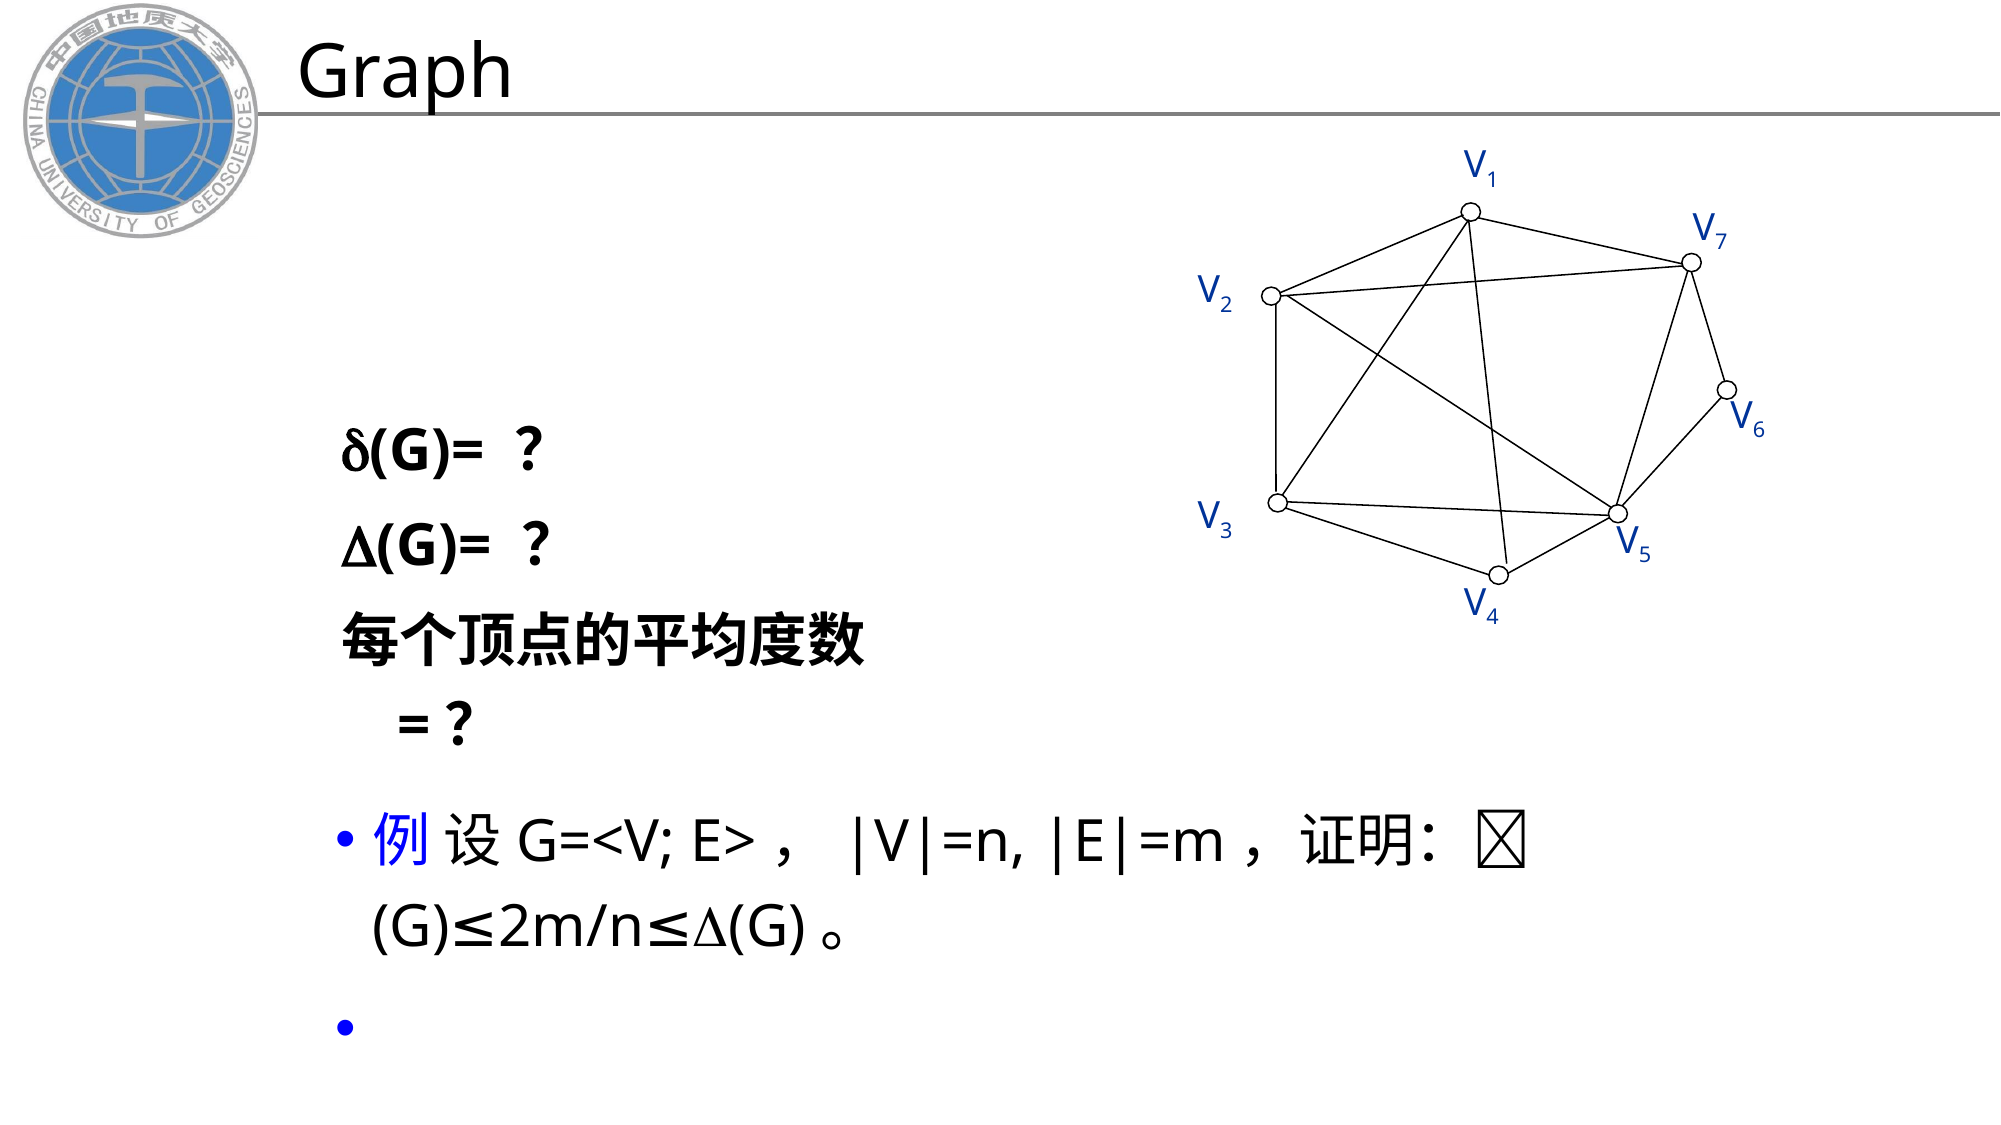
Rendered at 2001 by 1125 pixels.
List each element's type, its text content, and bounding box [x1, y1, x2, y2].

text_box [1118, 140, 1804, 672]
text_box 例 设G=<V; E>，|V|=n, |E|=m，证明：(G)≤2m/n≤(G)。 [320, 782, 1573, 1066]
text_box Graph [281, 15, 1575, 120]
picture [21, 3, 258, 239]
text_box (G)= ？ (G)= ？ 每个顶点的平均度数=？ [326, 274, 982, 700]
